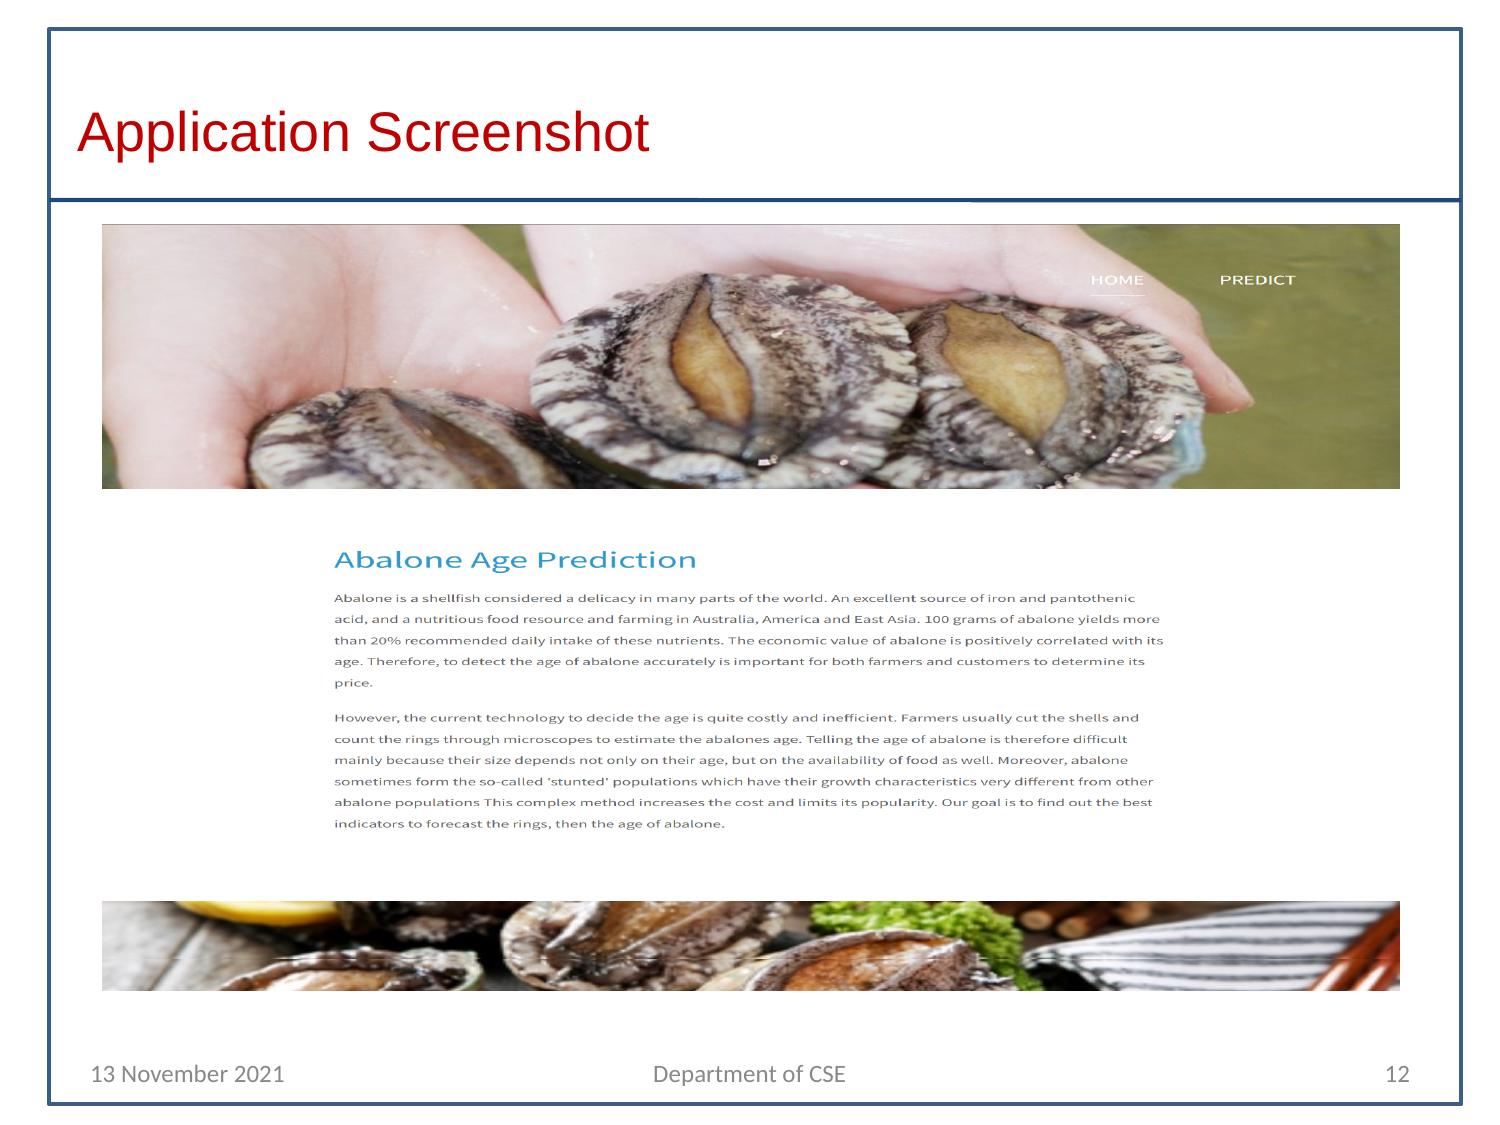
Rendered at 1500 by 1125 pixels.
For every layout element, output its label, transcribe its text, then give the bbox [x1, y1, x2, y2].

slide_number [75, 1050, 425, 1103]
title Application Screenshot [62, 87, 1413, 171]
picture [101, 224, 1400, 991]
footer Department of CSE [512, 1050, 988, 1103]
list [75, 224, 1438, 1050]
slide_number 12 [1074, 1050, 1425, 1103]
